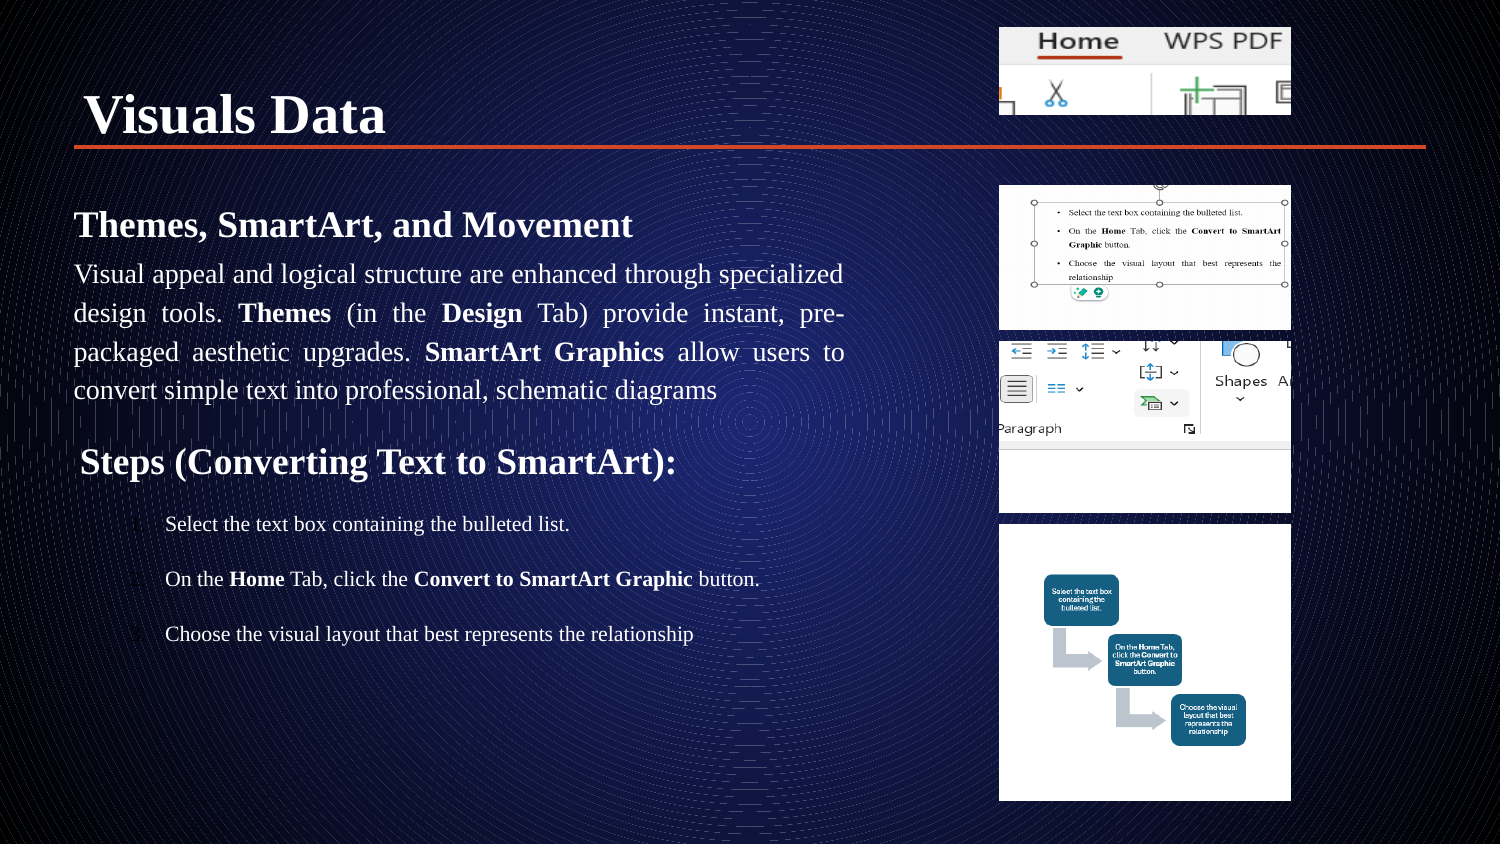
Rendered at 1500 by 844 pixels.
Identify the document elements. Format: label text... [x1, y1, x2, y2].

text_box [91, 151, 721, 185]
picture [999, 340, 1291, 514]
title Visuals Data [68, 27, 961, 161]
text_box Themes, SmartArt, and Movement Visual appeal and logical structure are enhanced through specialized design tools. Themes (in the Design Tab) provide instant, pre-packaged aesthetic upgrades. SmartArt Graphics allow users to convert simple text into professional, schematic diagrams Steps (Converting Text to SmartArt): Select the text box containing the bulleted list. On the Home Tab, click the Convert to SmartArt Graphic button. Choose the visual layout that best represents the relationship [58, 185, 860, 700]
picture [999, 185, 1291, 330]
picture [999, 524, 1291, 802]
picture [999, 27, 1291, 115]
